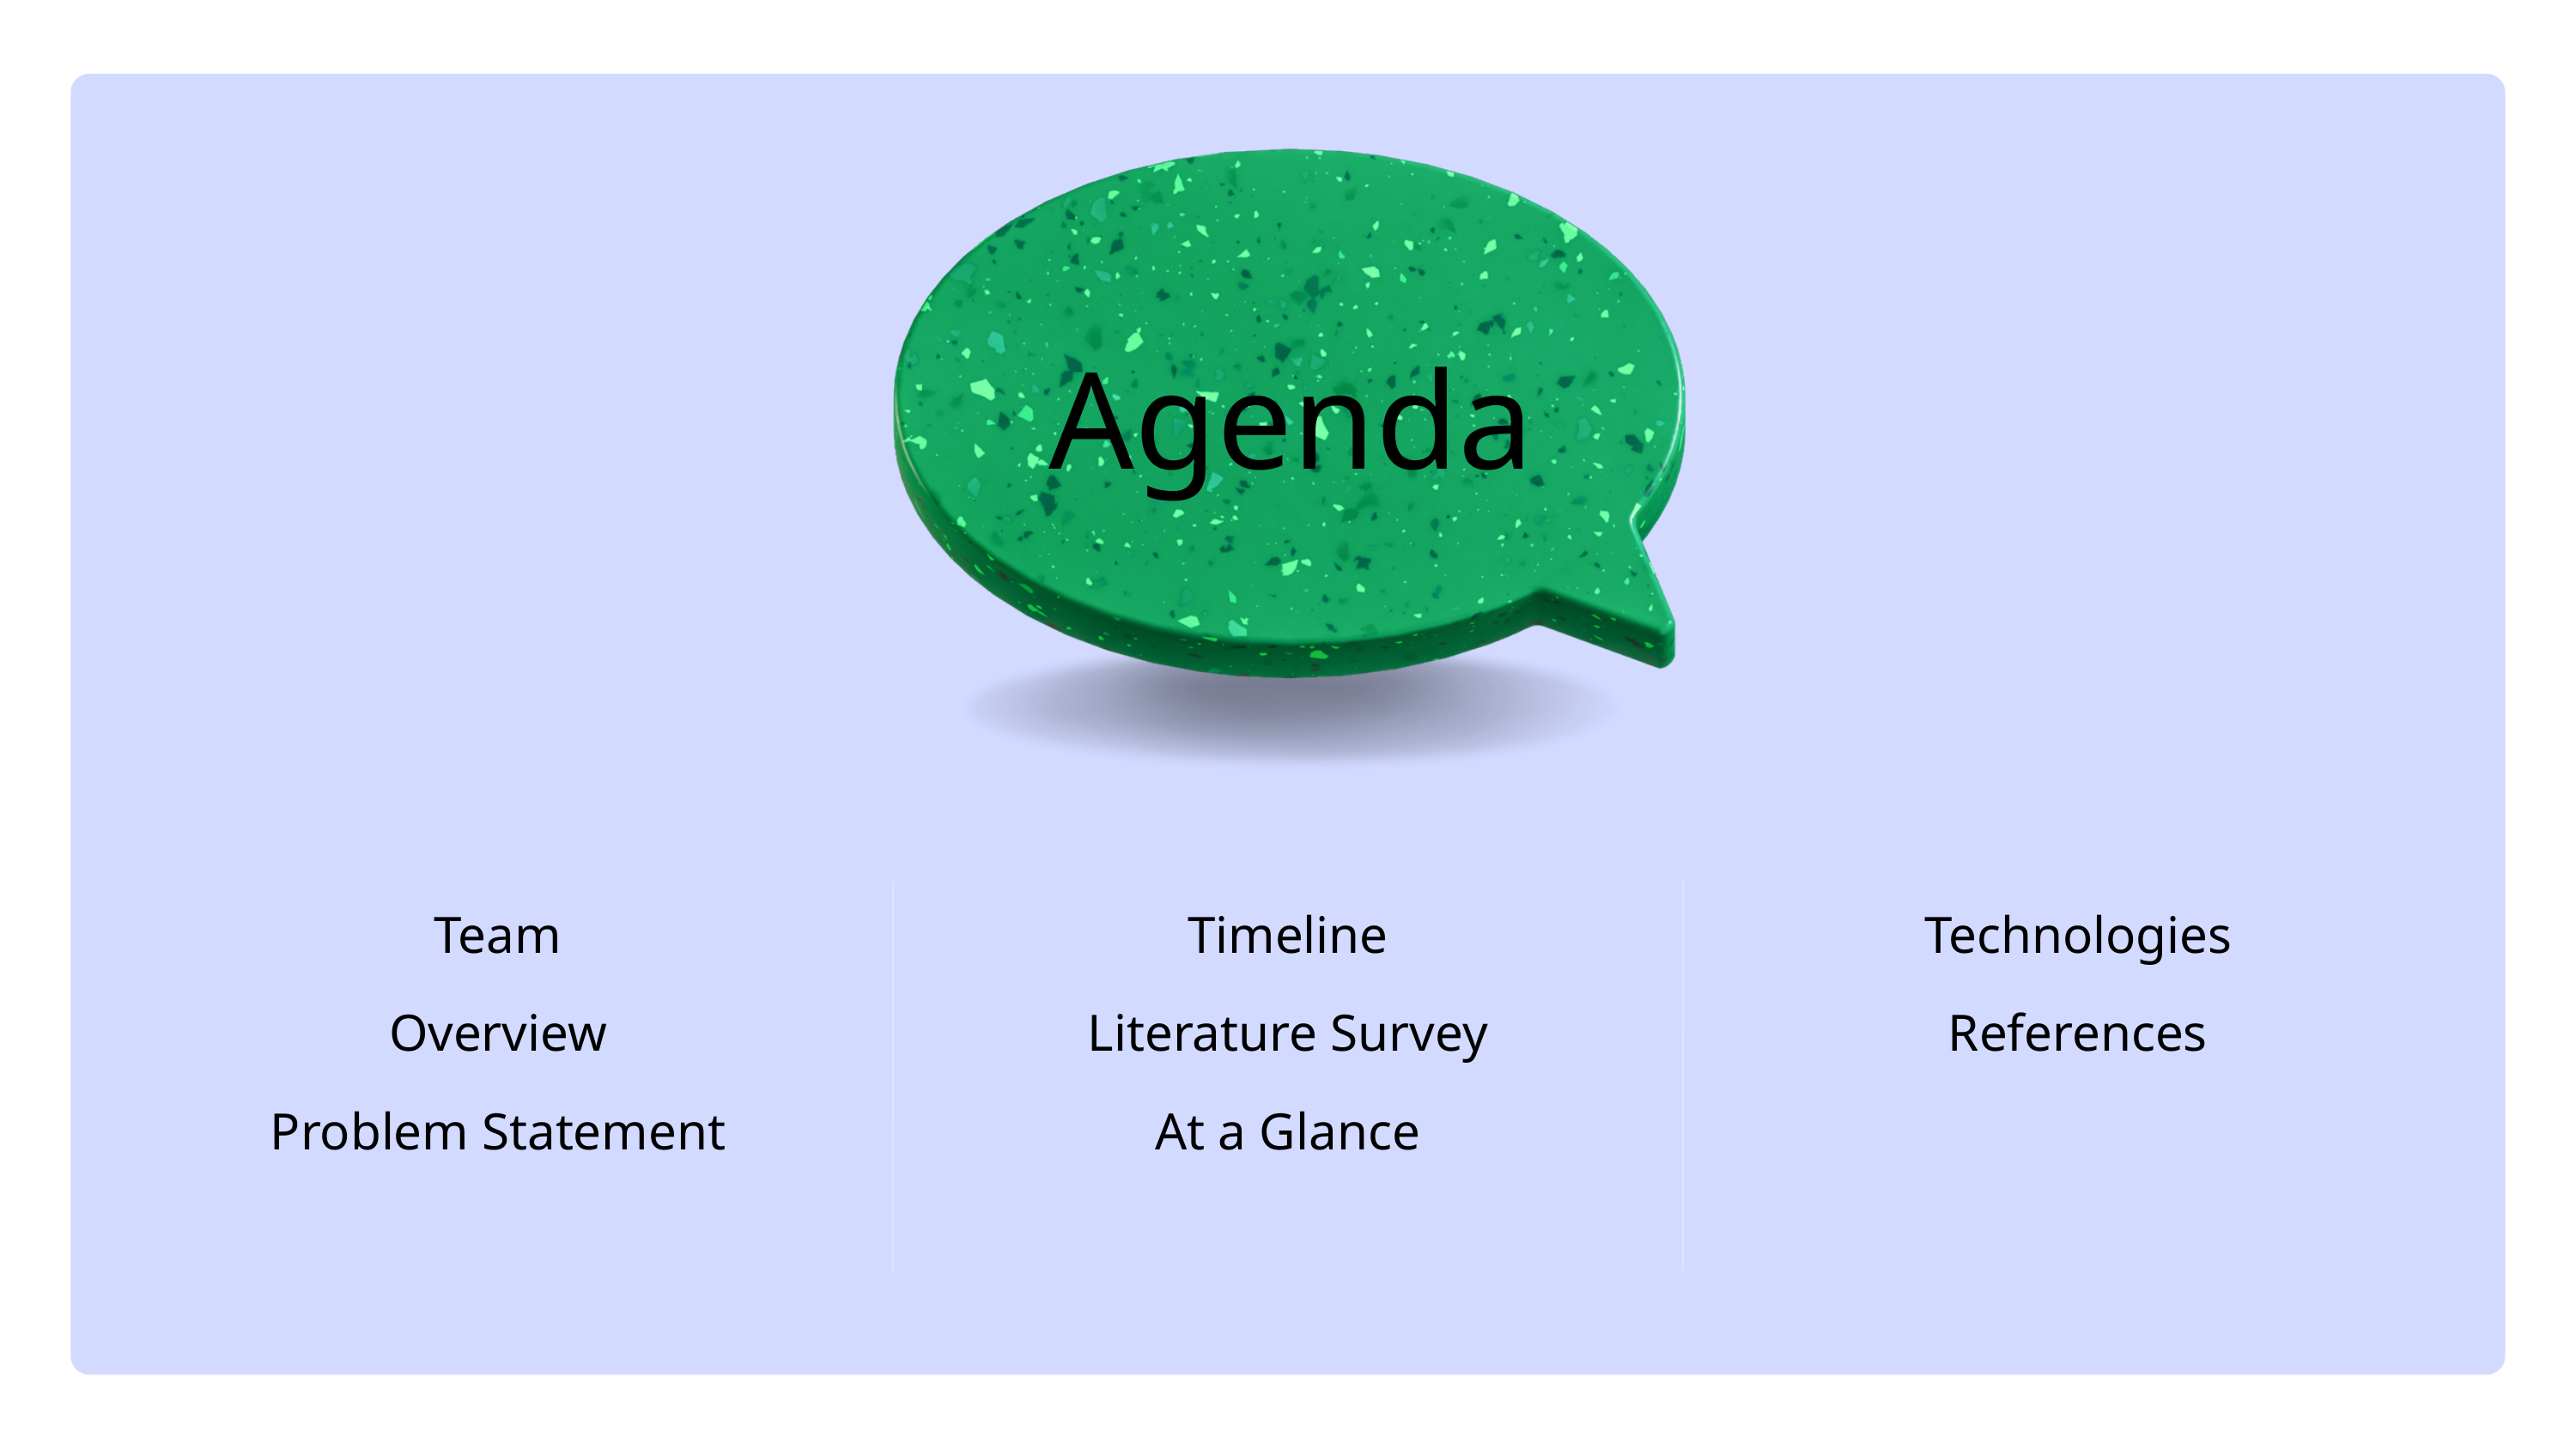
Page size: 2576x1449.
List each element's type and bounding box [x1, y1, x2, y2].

text_box [144, 900, 852, 1157]
text_box [934, 900, 1642, 1157]
text_box [70, 73, 2506, 1375]
text_box [1724, 900, 2432, 1059]
